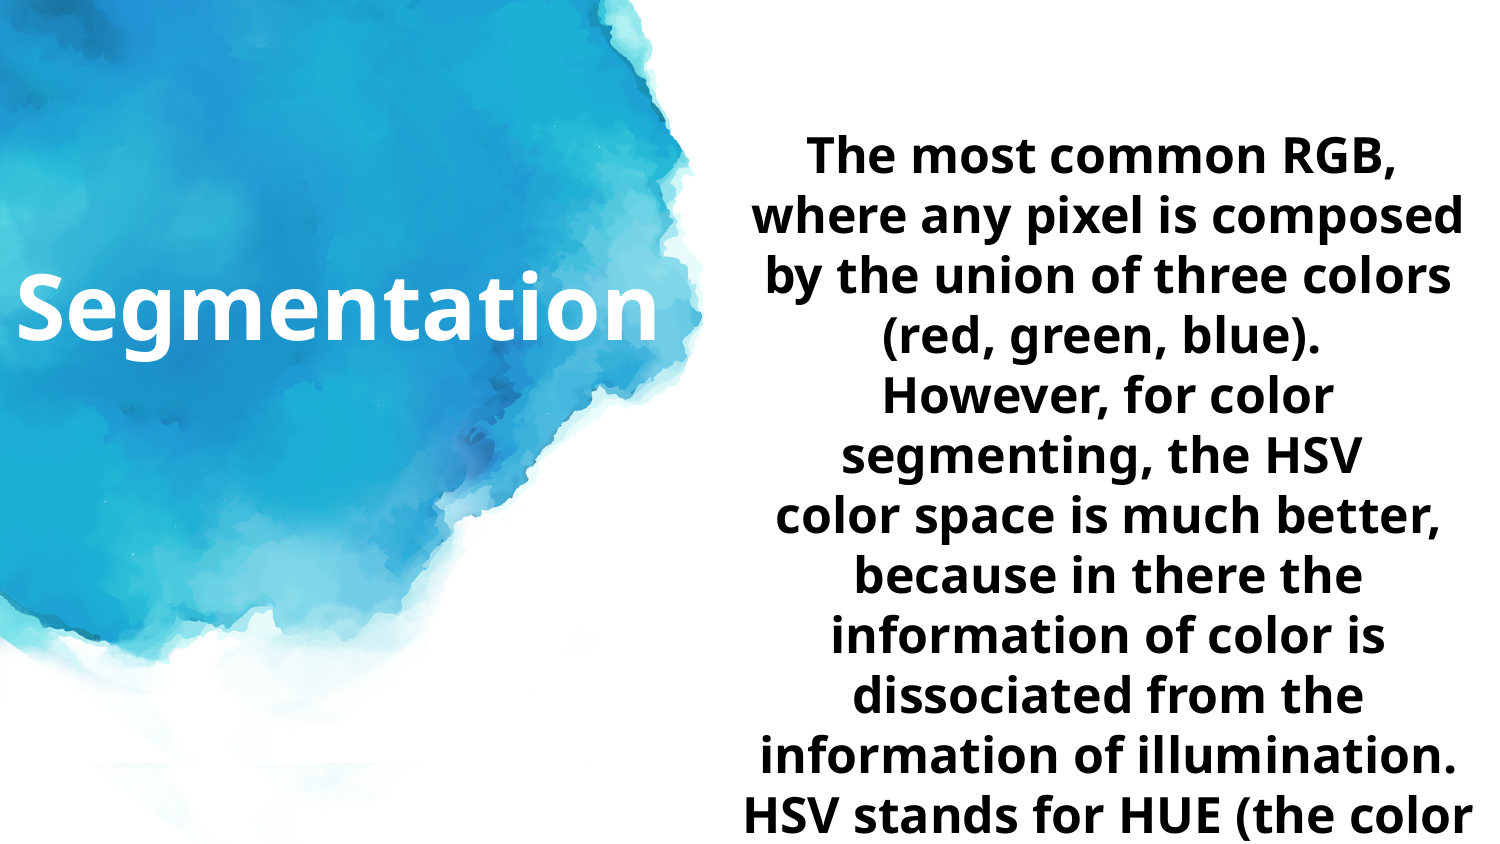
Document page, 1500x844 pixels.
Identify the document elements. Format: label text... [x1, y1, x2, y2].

title Segmentation [0, 64, 706, 544]
picture [0, 0, 1500, 844]
text_box The most common RGB, where any pixel is composed by the union of three colors (red, green, blue). However, for color segmenting, the HSV color space is much better, because in there the information of color is dissociated from the information of illumination. HSV stands for HUE (the color information), S (Saturation, e.g., the percentage of ‘color’ present) and V (Value/brightness, e.g., the percentage of ‘white’ color present). [717, 56, 1500, 844]
